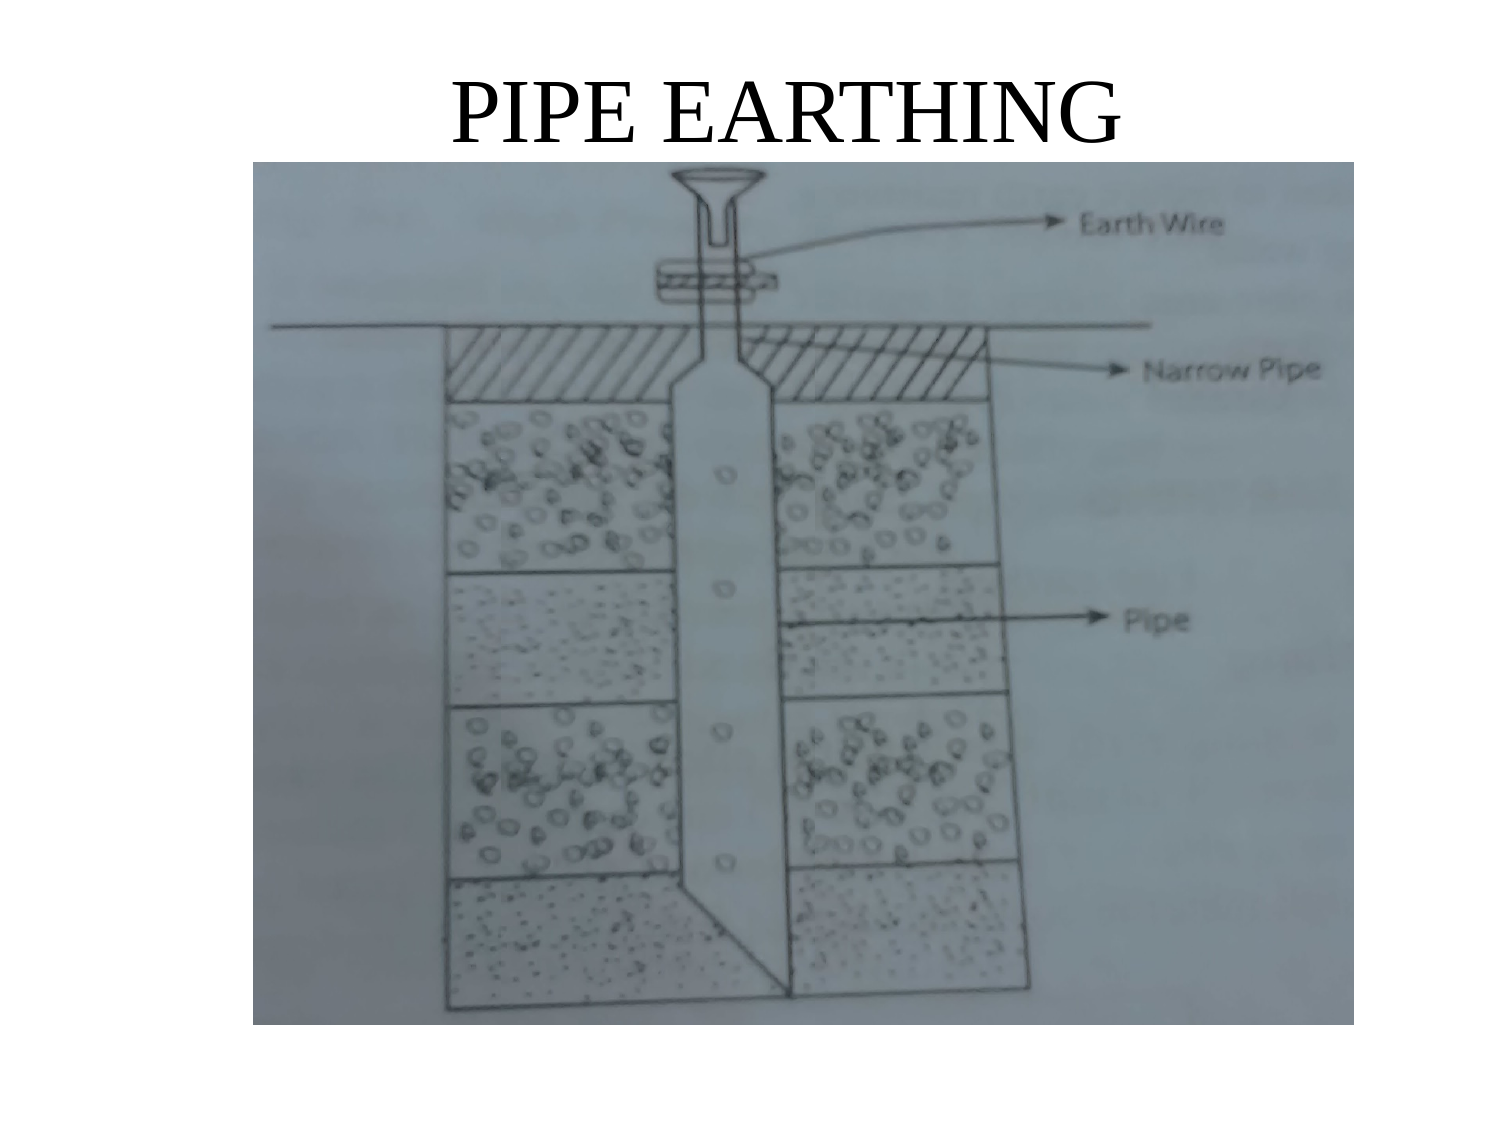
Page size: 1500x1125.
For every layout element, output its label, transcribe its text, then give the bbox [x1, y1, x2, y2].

title PIPE EARTHING [137, 37, 1438, 175]
picture [253, 162, 1355, 1026]
